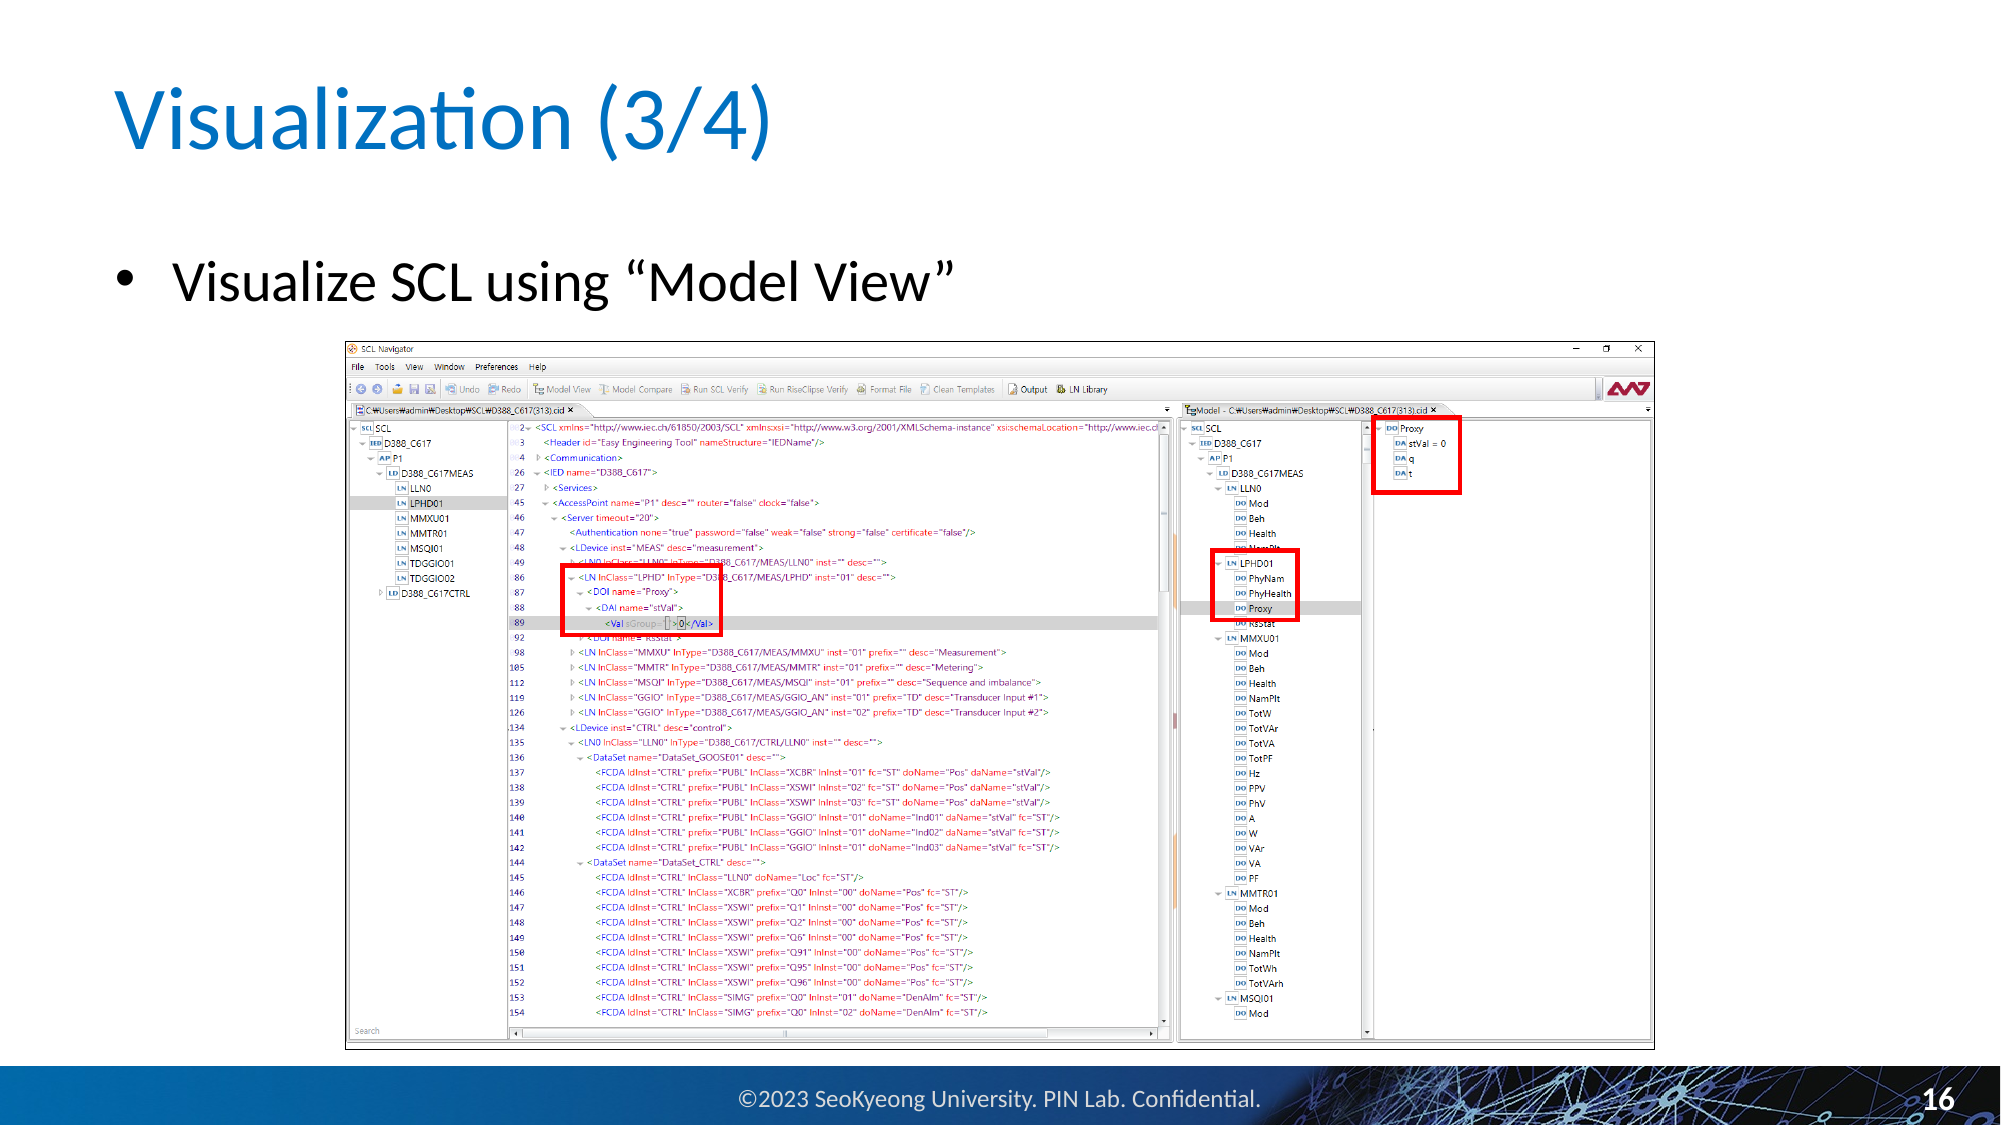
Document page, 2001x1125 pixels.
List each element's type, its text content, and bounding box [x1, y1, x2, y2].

list Visualize SCL using “Model View” [99, 235, 1900, 1050]
picture [0, 1066, 2001, 1125]
title Visualization (3/4) [99, 45, 1745, 200]
slide_number 16 [1519, 1067, 1970, 1125]
picture [345, 341, 1655, 1050]
